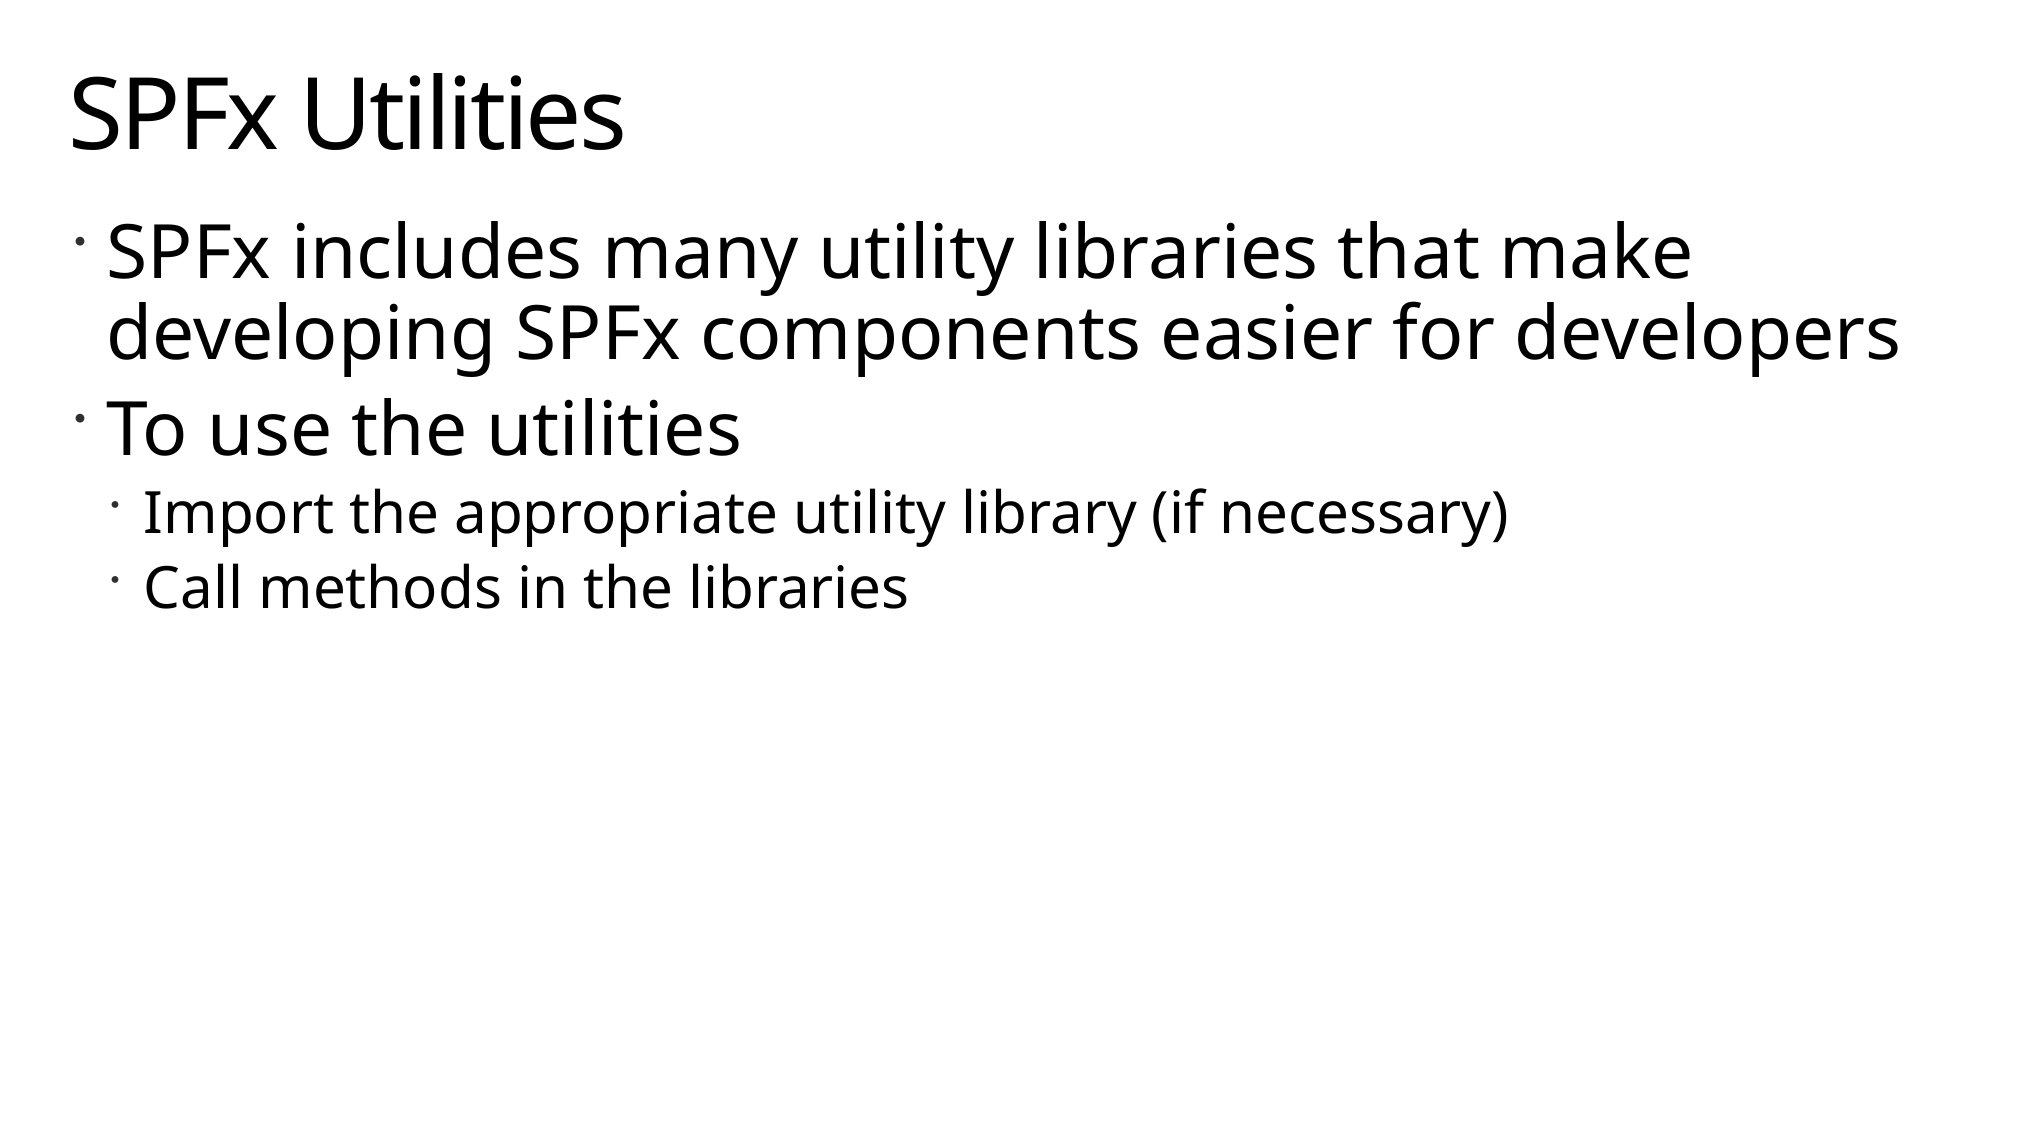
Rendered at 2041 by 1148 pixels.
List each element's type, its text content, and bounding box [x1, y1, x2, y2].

title SPFx Utilities [45, 48, 1996, 199]
list SPFx includes many utility libraries that make developing SPFx components easier for developers To use the utilities Import the appropriate utility library (if necessary) Call methods in the libraries [45, 199, 1996, 745]
